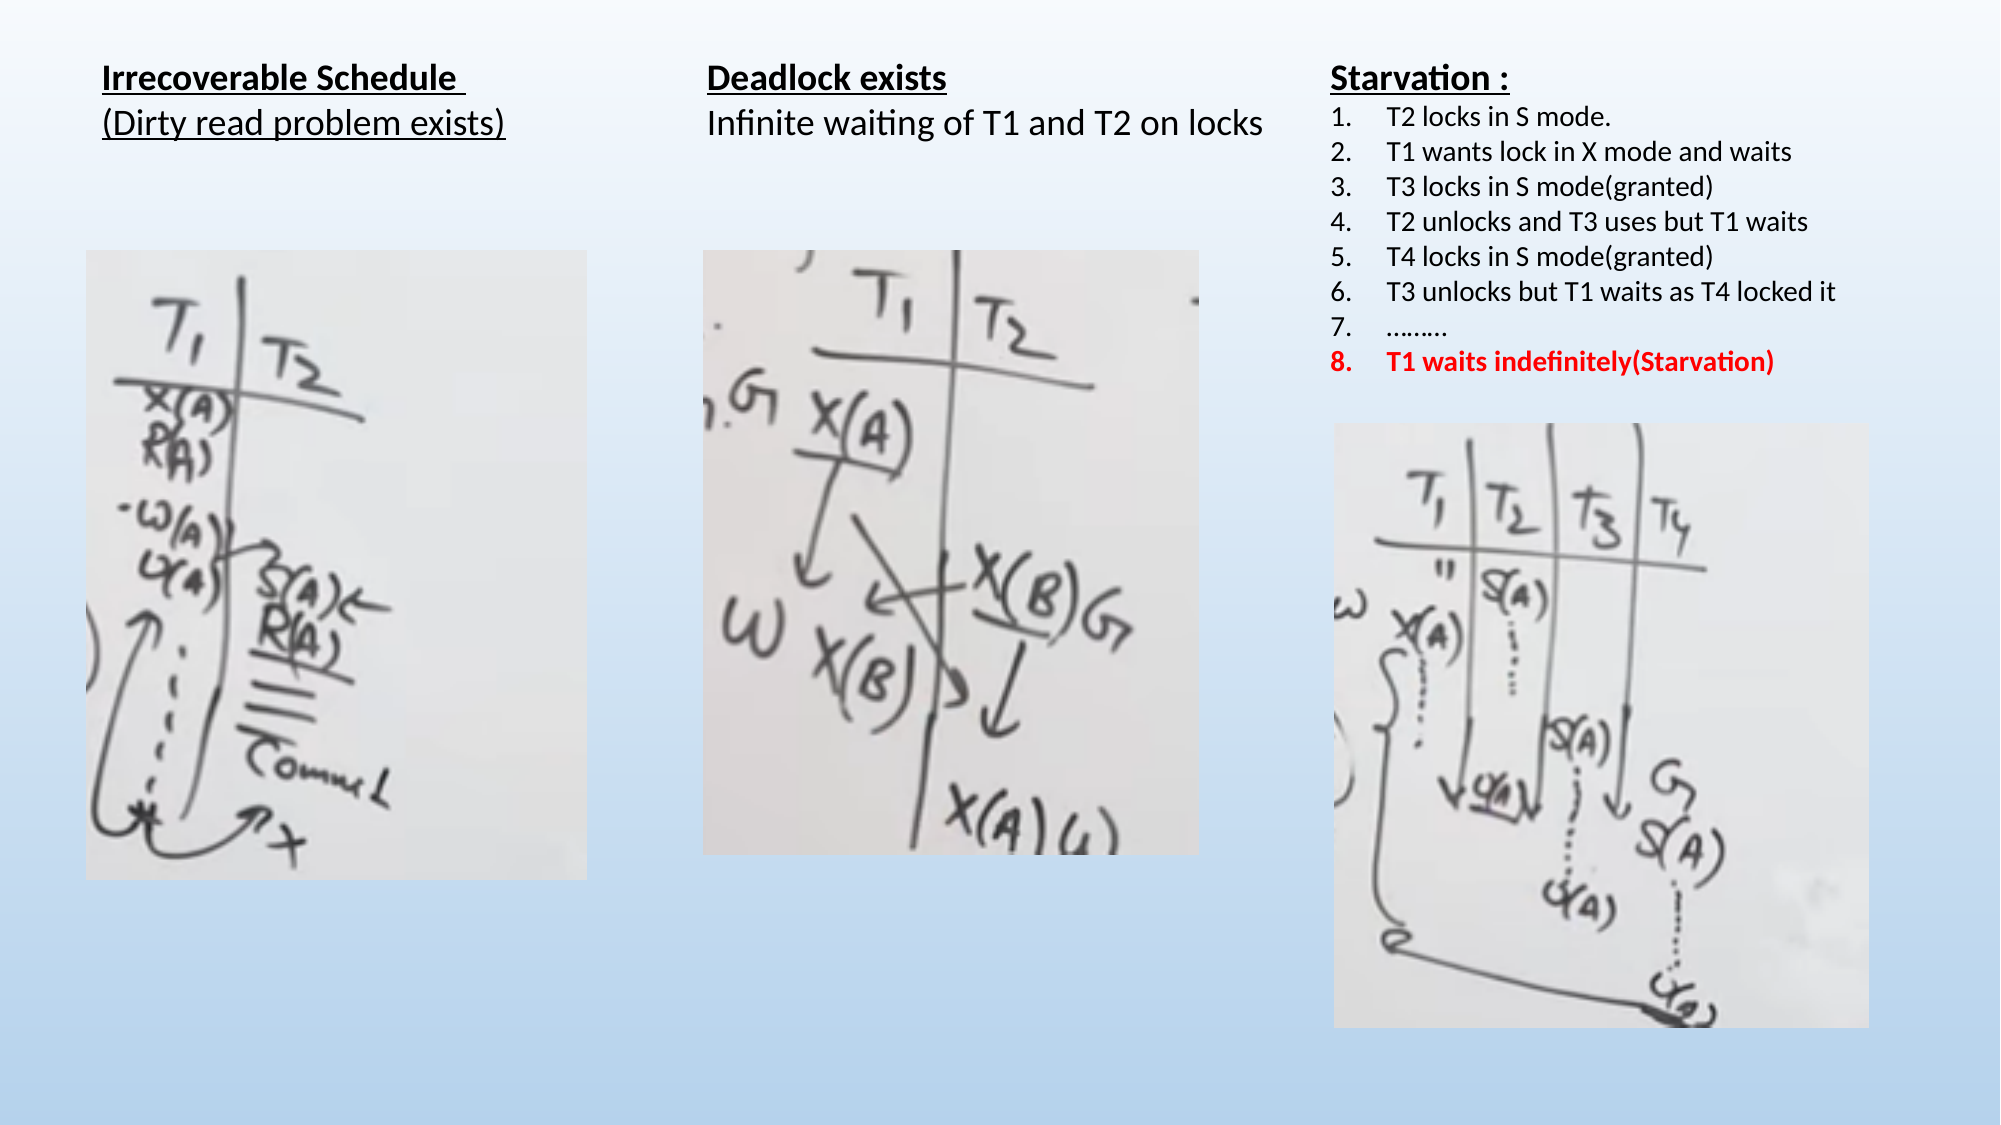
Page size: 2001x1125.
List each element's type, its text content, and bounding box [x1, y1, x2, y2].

text_box Deadlock exists Infinite waiting of T1 and T2 on locks [692, 45, 1280, 196]
picture [86, 250, 588, 882]
text_box Irrecoverable Schedule (Dirty read problem exists) [86, 45, 692, 150]
picture [703, 250, 1200, 855]
picture [1334, 423, 1869, 1029]
text_box Starvation : T2 locks in S mode. T1 wants lock in X mode and waits T3 locks in S mode(granted) T2 unlocks and T3 uses but T1 waits T4 locks in S mode(granted) T3 unlocks but T1 waits as T4 locked it ……… T1 waits indefinitely(Starvation) [1315, 45, 1976, 420]
